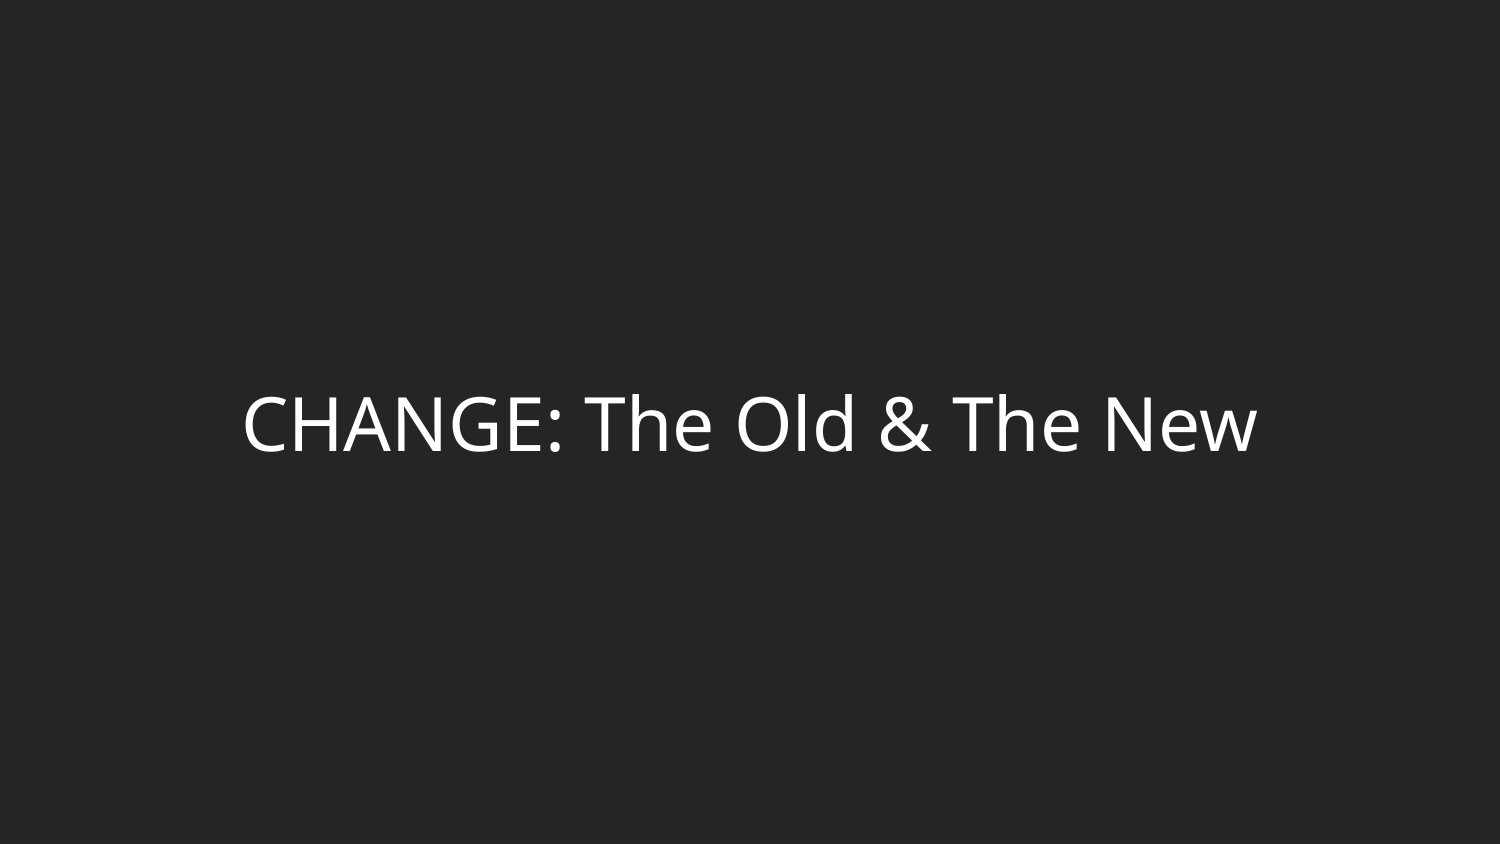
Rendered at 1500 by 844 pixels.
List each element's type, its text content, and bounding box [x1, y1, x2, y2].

title CHANGE: The Old & The New [51, 352, 1449, 491]
